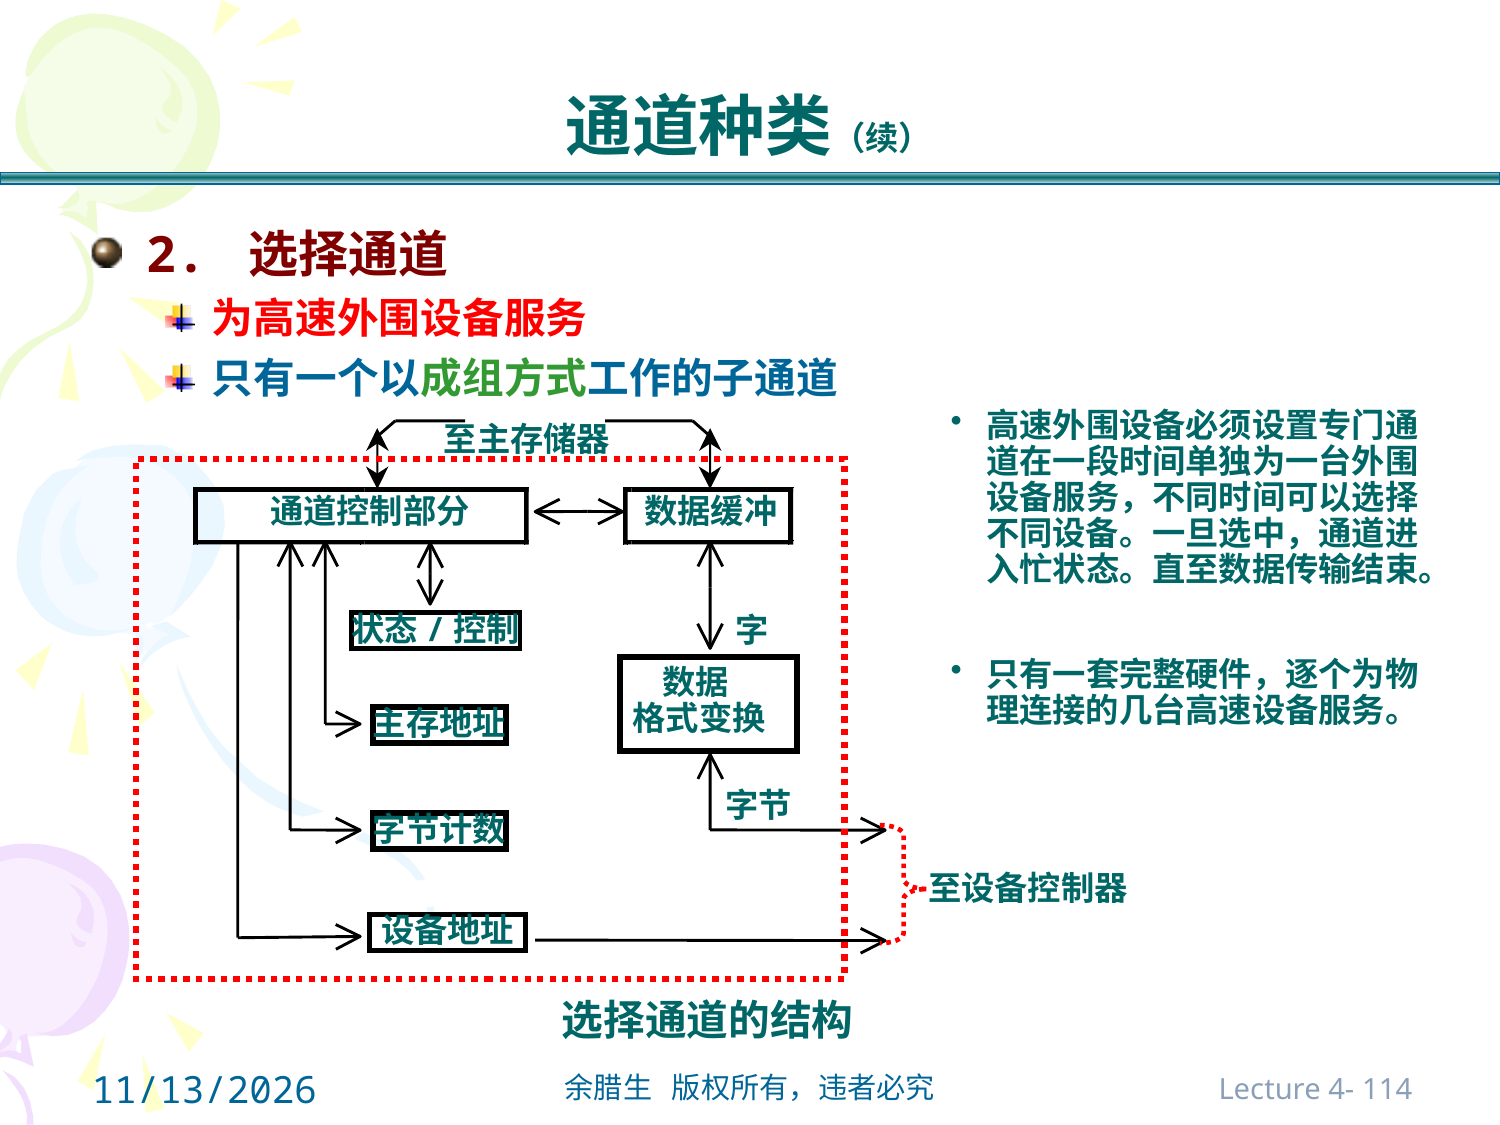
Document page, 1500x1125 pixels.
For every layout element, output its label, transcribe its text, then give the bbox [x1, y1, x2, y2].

text_box 高速外围设备必须设置专门通道在一段时间单独为一台外围设备服务，不同时间可以选择不同设备。一旦选中，通道进入忙状态。直至数据传输结束。 只有一套完整硬件，逐个为物理连接的几台高速设备服务。 [950, 408, 1435, 730]
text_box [135, 420, 1129, 980]
picture [165, 362, 195, 392]
text_box 选择通道的结构 [561, 999, 854, 1045]
picture [165, 302, 195, 332]
picture [90, 236, 122, 268]
list 2. 选择通道 为高速外围设备服务 只有一个以成组方式工作的子通道 [75, 202, 1412, 1047]
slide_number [76, 1058, 538, 1125]
slide_number Lecture 4- 114 [1077, 1062, 1428, 1125]
title 通道种类（续） [72, 78, 1425, 173]
